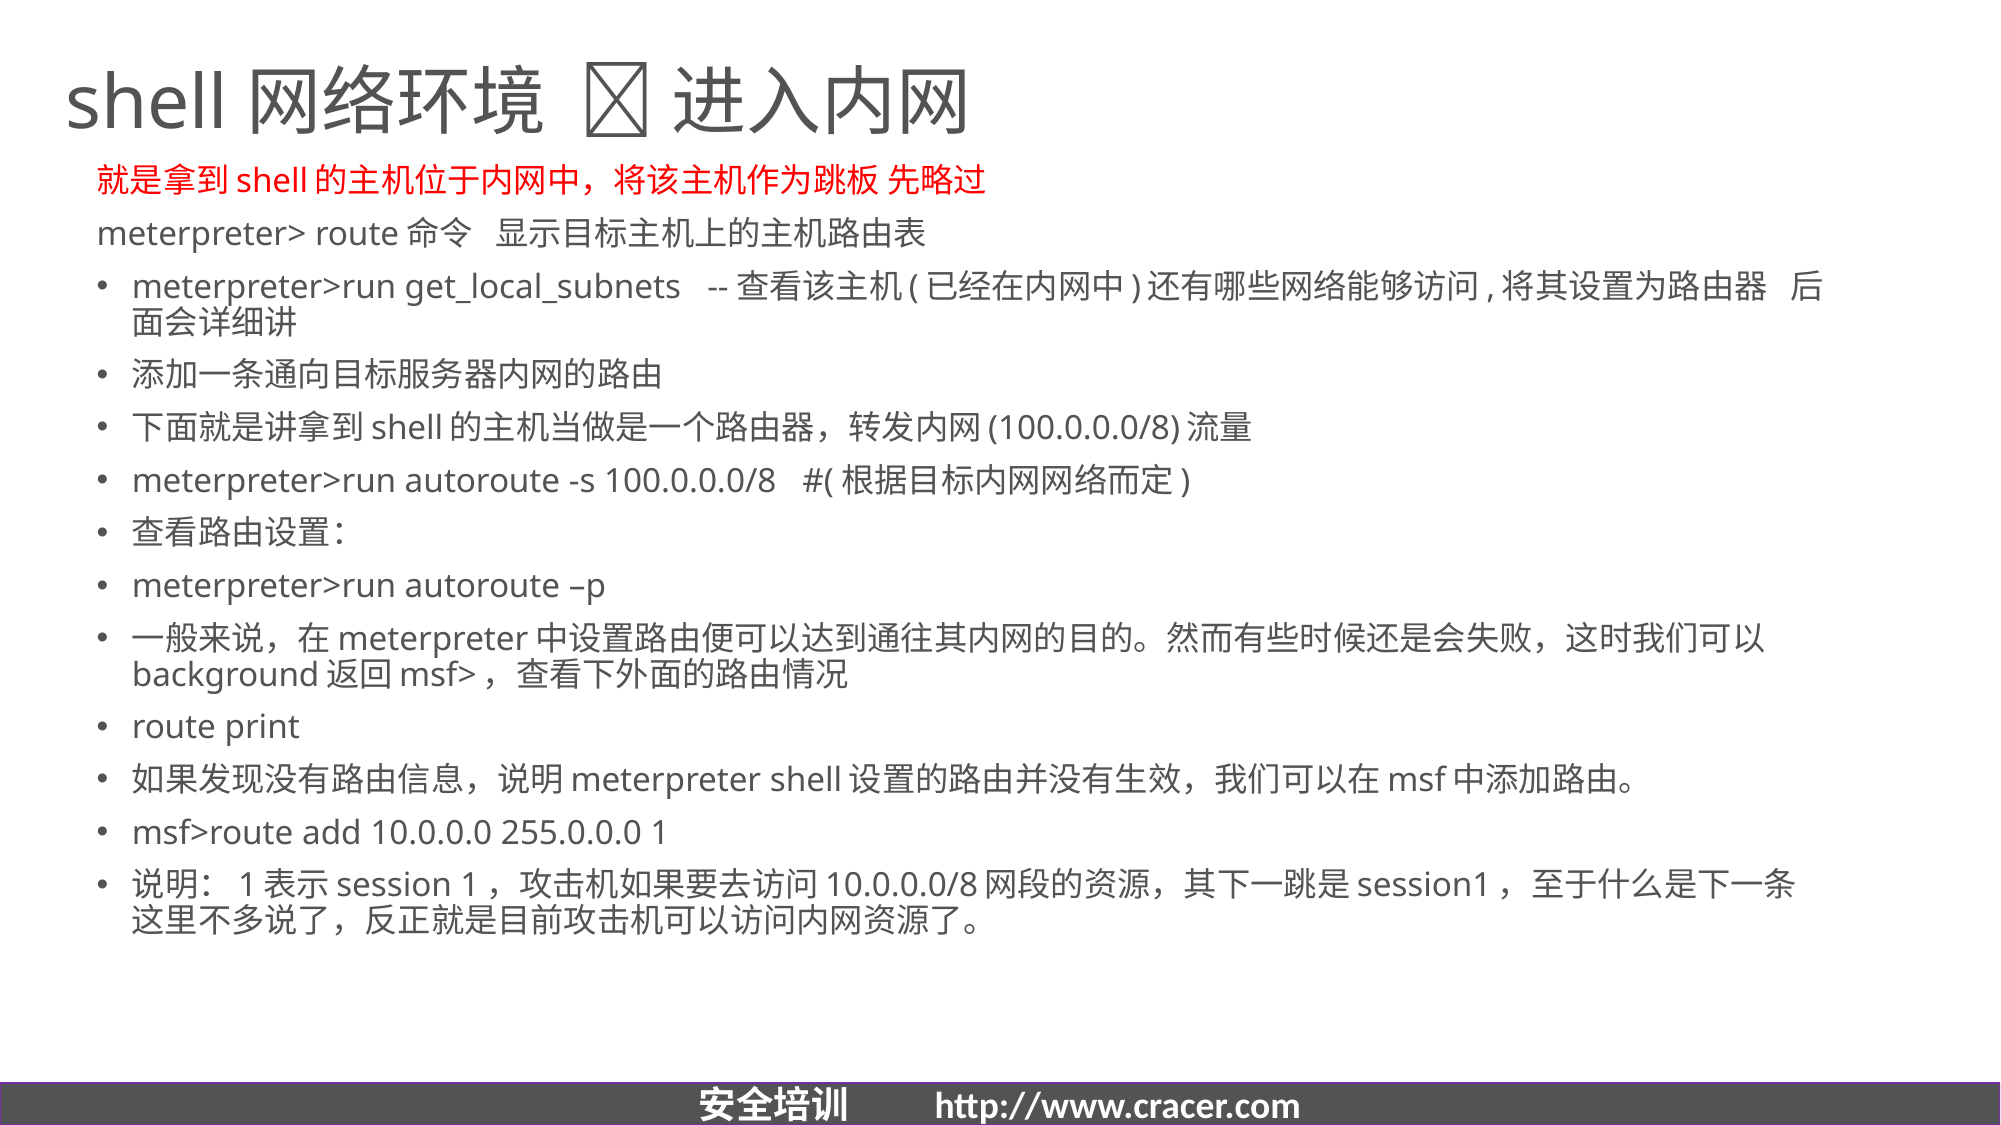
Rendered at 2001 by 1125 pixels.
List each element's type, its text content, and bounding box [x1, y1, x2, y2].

title shell网络环境  进入内网 [50, 51, 1421, 157]
list 就是拿到shell的主机位于内网中，将该主机作为跳板 先略过 meterpreter> route命令 显示目标主机上的主机路由表 meterpreter>run get_local_subnets --查看该主机(已经在内网中)还有哪些网络能够访问,将其设置为路由器 后面会详细讲 添加一条通向目标服务器内网的路由 下面就是讲拿到shell的主机当做是一个路由器，转发内网(100.0.0.0/8)流量 meterpreter>run autoroute -s 100.0.0.0/8 #(根据目标内网网络而定) 查看路由设置： meterpreter>run autoroute –p 一般来说，在meterpreter中设置路由便可以达到通往其内网的目的。然而有些时候还是会失败，这时我们可以background返回msf>，查看下外面的路由情况 route print 如果发现没有路由信息，说明meterpreter shell设置的路由并没有生效，我们可以在msf中添加路由。 msf>route add 10.0.0.0 255.0.0.0 1 说明：1表示session 1，攻击机如果要去访问10.0.0.0/8网段的资源，其下一跳是session1，至于什么是下一条这里不多说了，反正就是目前攻击机可以访问内网资源了。 [81, 156, 1840, 954]
